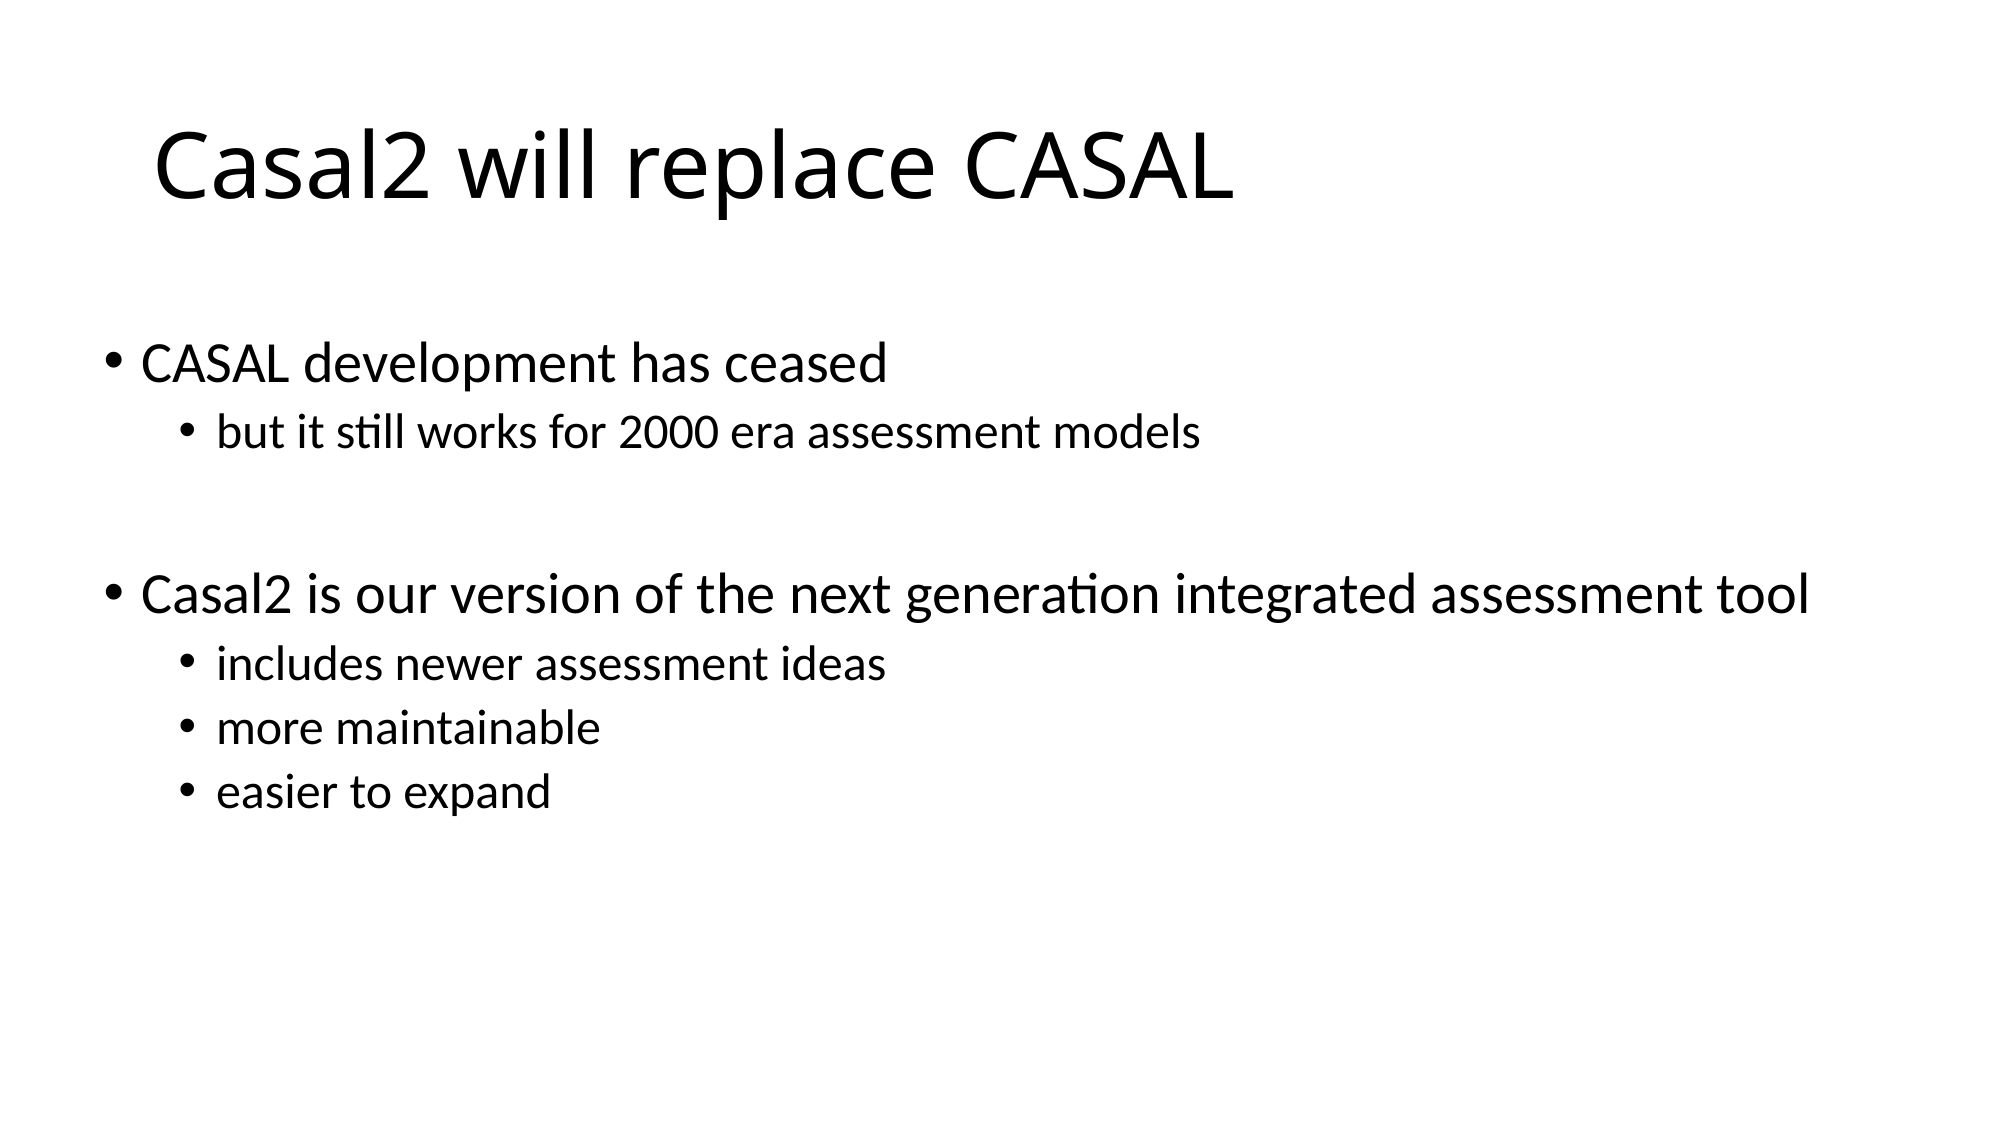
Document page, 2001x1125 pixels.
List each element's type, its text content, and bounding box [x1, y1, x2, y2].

title Casal2 will replace CASAL [137, 59, 1863, 278]
list CASAL development has ceased but it still works for 2000 era assessment models Casal2 is our version of the next generation integrated assessment tool includes newer assessment ideas more maintainable easier to expand [88, 324, 1863, 930]
